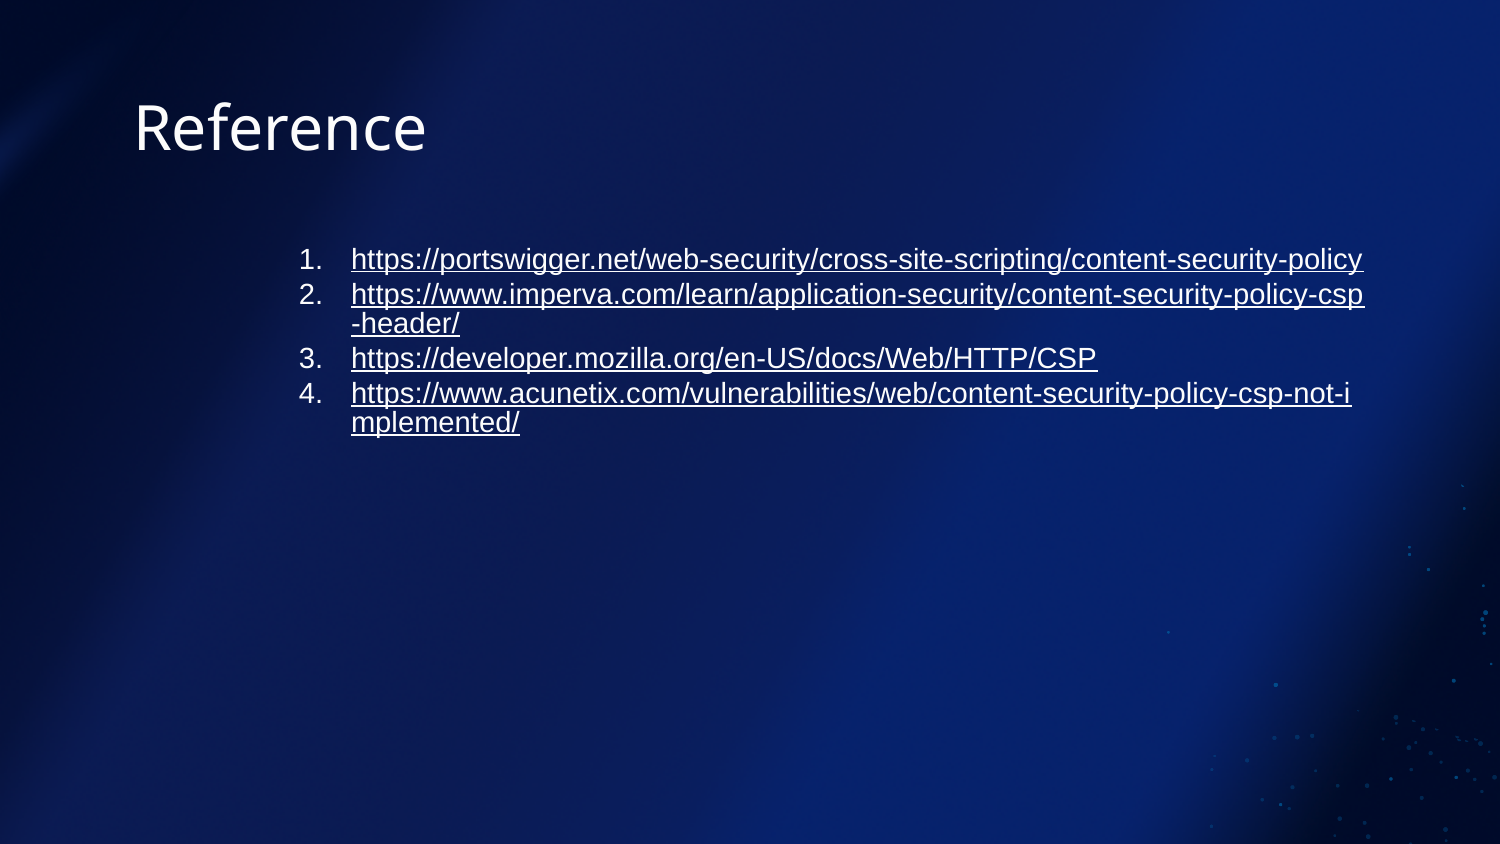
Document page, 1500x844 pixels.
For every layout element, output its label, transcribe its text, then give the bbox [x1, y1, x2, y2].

picture [0, 0, 1500, 844]
text_box https://portswigger.net/web-security/cross-site-scripting/content-security-policy https://www.imperva.com/learn/application-security/content-security-policy-csp-header/ https://developer.mozilla.org/en-US/docs/Web/HTTP/CSP https://www.acunetix.com/vulnerabilities/web/content-security-policy-csp-not-implemented/ [261, 225, 1382, 430]
title Reference [118, 72, 1382, 167]
